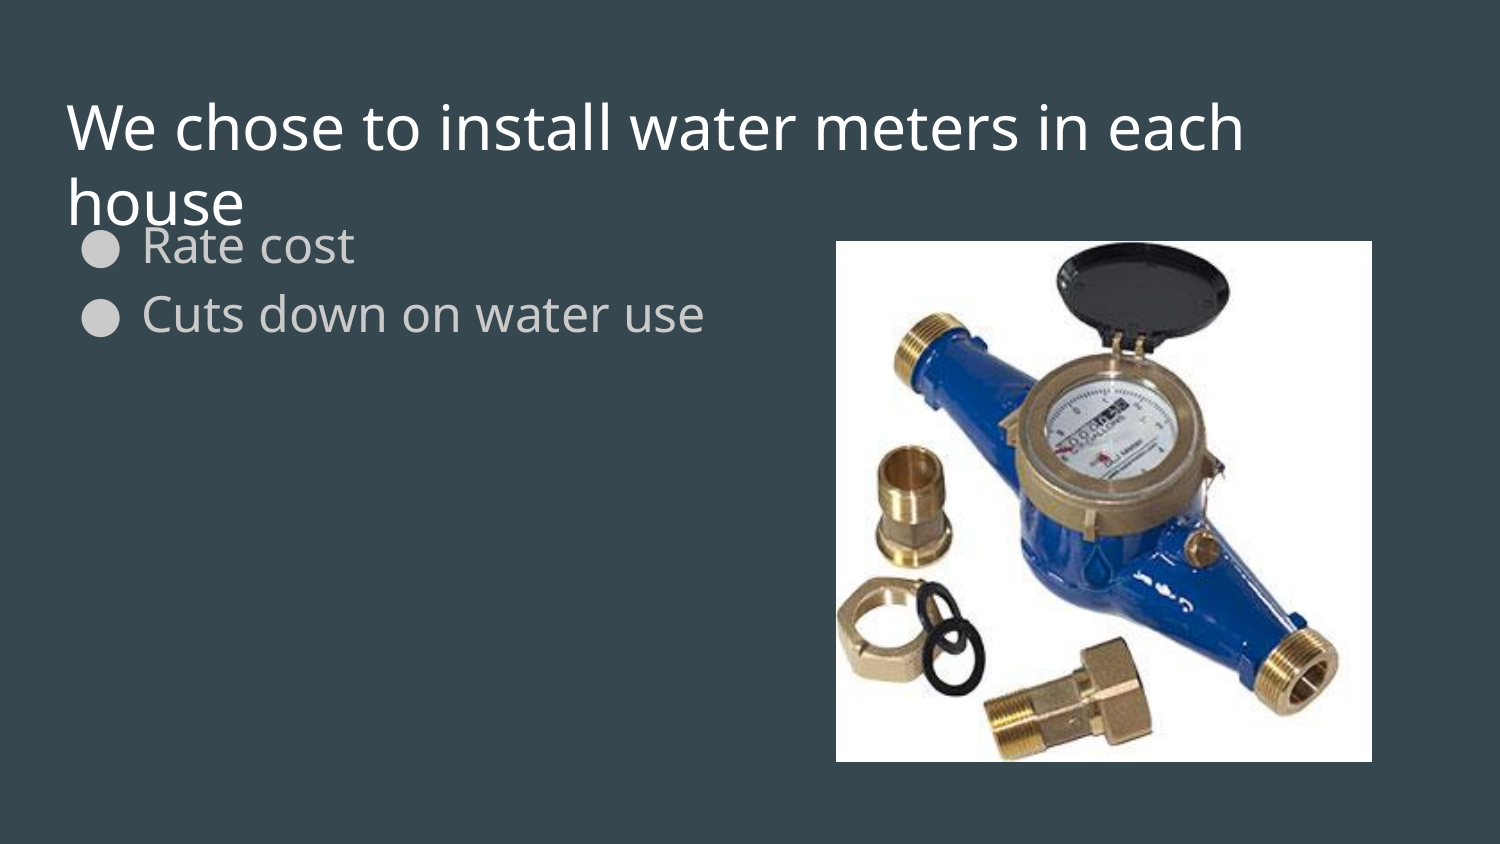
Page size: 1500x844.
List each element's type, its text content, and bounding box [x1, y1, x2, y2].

list Rate cost Cuts down on water use [51, 189, 1449, 750]
title We chose to install water meters in each house [51, 72, 1449, 167]
picture [836, 241, 1373, 763]
